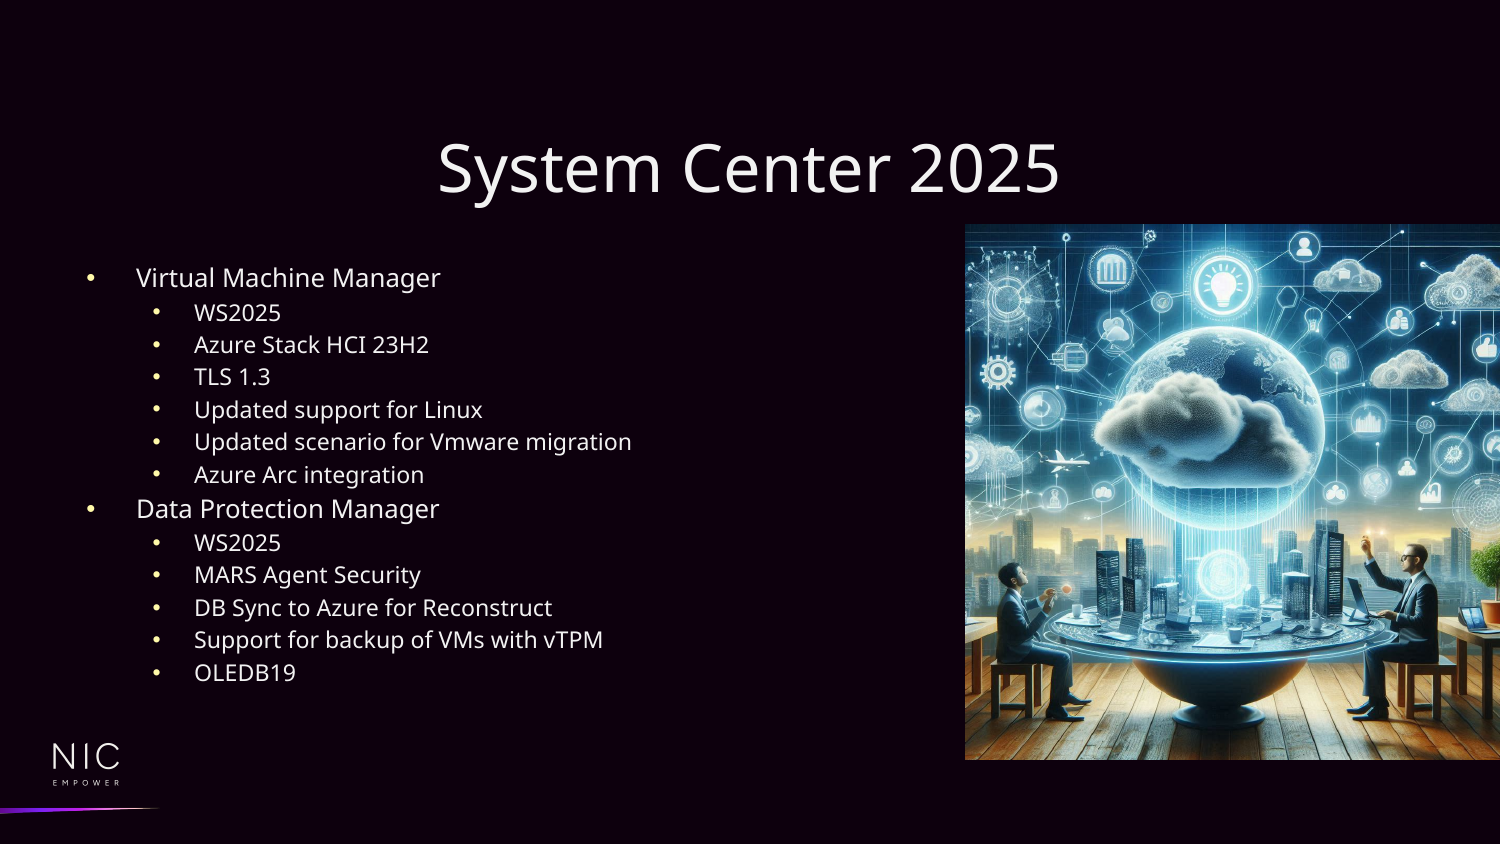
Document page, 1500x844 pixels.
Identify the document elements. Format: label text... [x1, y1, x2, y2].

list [964, 224, 1500, 761]
title System Center 2025 [75, 91, 1425, 242]
picture [0, 740, 160, 816]
list Virtual Machine Manager WS2025 Azure Stack HCI 23H2 TLS 1.3 Updated support for Linux Updated scenario for Vmware migration Azure Arc integration Data Protection Manager WS2025 MARS Agent Security DB Sync to Azure for Reconstruct Support for backup of VMs with vTPM OLEDB19 [75, 256, 959, 694]
